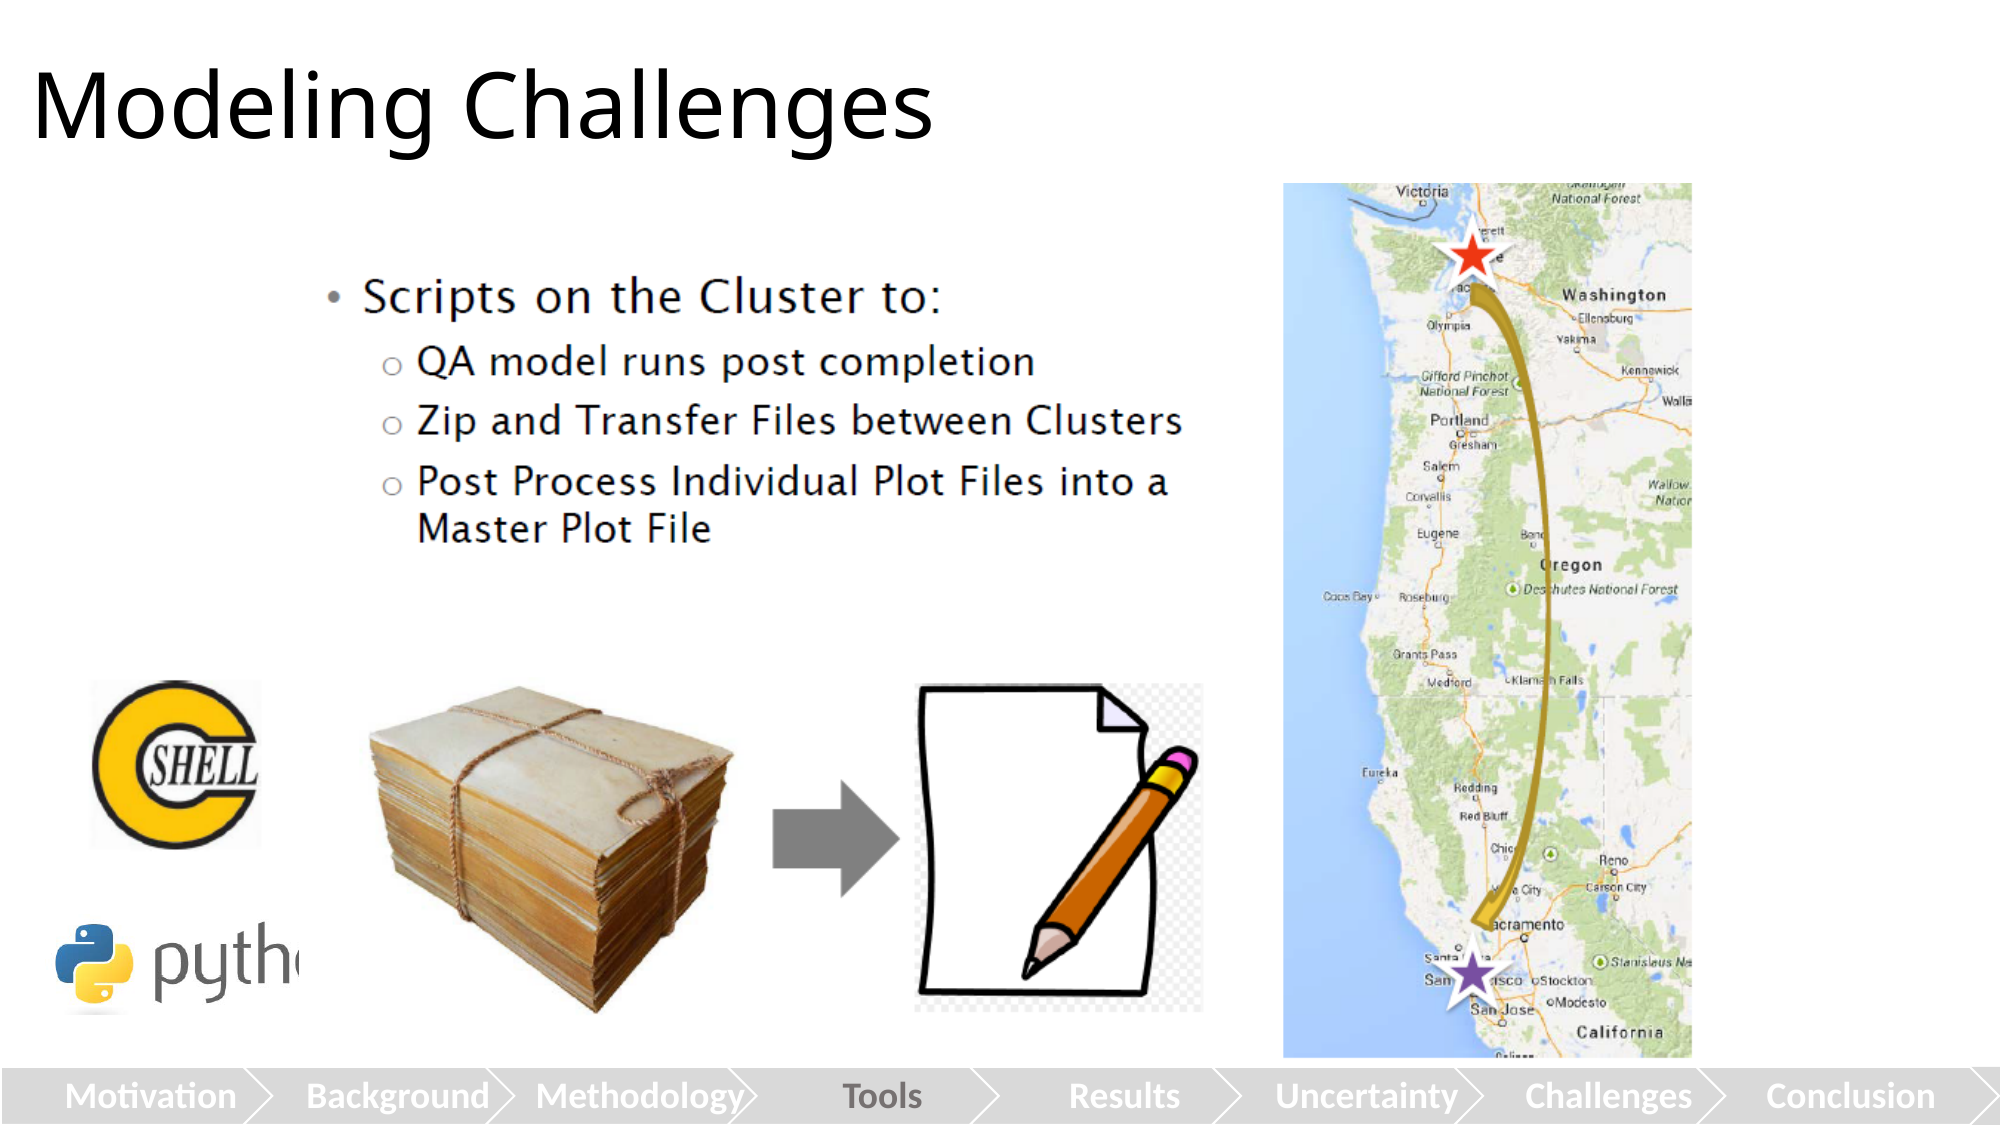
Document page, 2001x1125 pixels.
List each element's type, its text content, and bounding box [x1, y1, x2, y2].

picture [82, 667, 299, 867]
picture [45, 913, 299, 1021]
title Modeling Challenges [15, 0, 1741, 218]
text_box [299, 183, 1701, 1067]
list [0, 1066, 2000, 1125]
